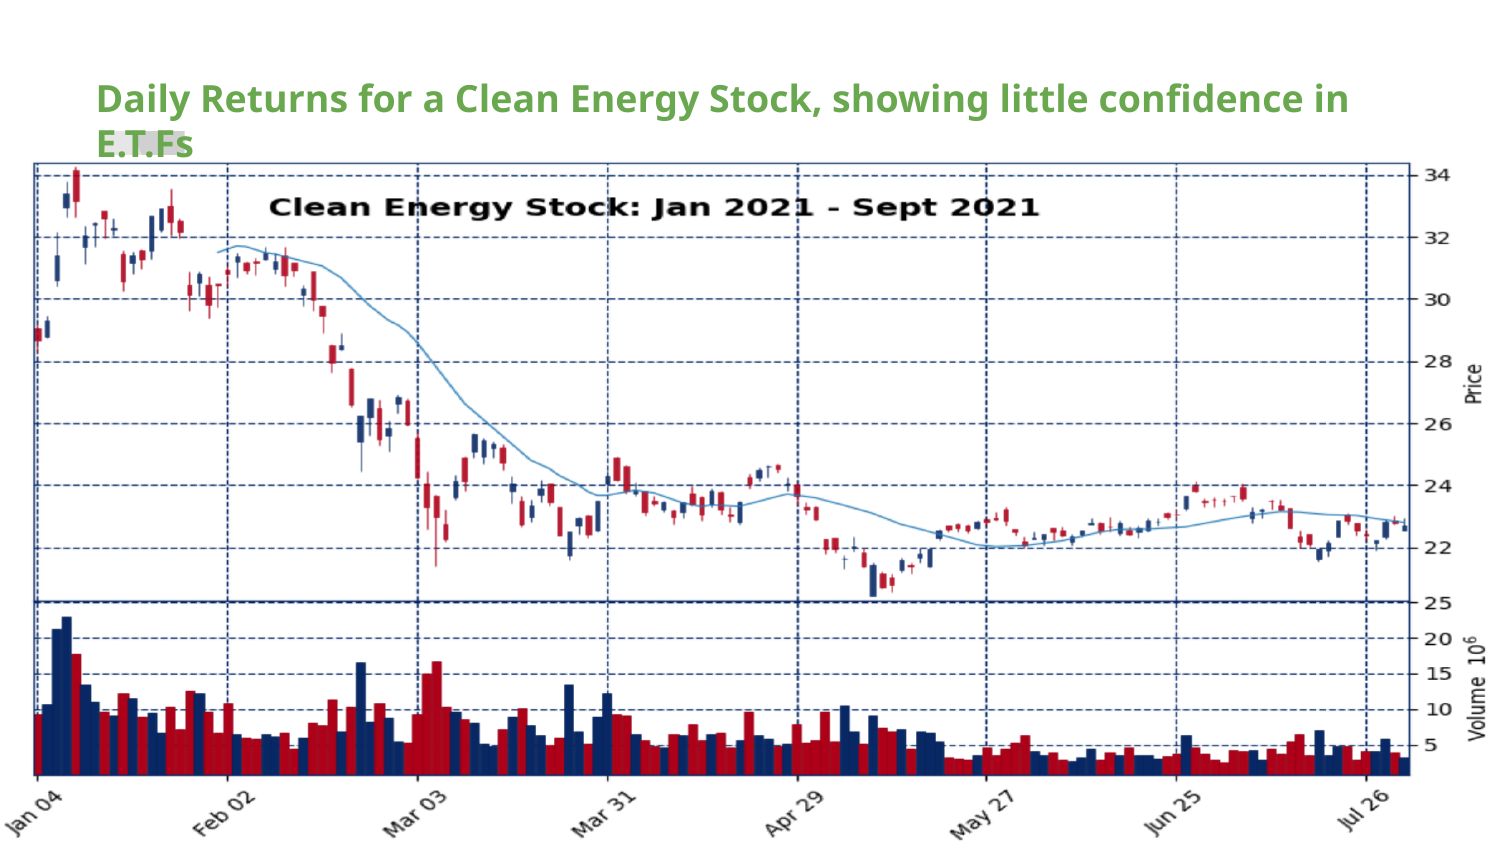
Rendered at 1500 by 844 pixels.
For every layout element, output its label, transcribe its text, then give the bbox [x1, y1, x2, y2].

picture [0, 154, 1500, 844]
text_box Daily Returns for a Clean Energy Stock, showing little confidence in E.T.Fs [80, 60, 1394, 153]
